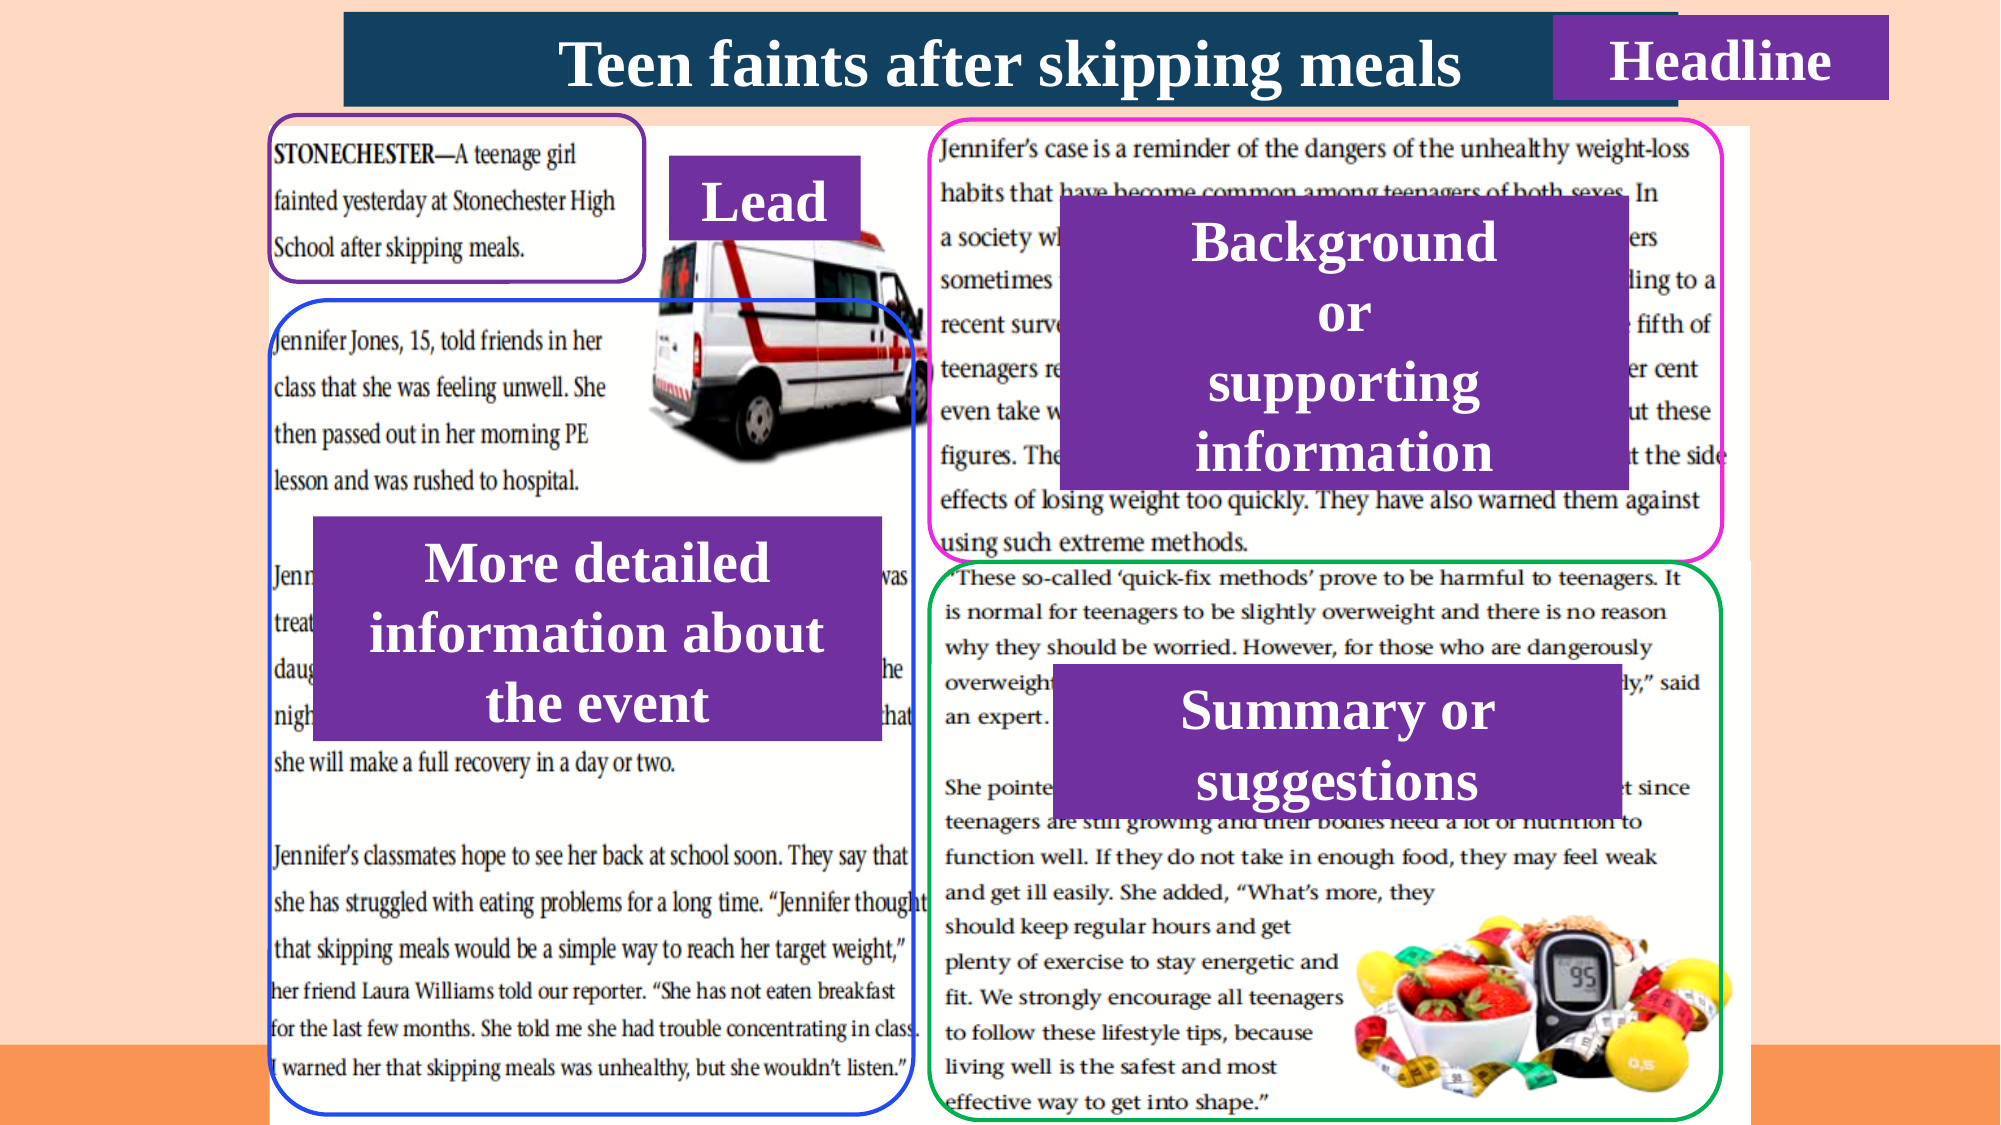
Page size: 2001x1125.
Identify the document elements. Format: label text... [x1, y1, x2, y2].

picture [0, 0, 2001, 1125]
text_box [945, 117, 1706, 125]
text_box [273, 112, 641, 125]
text_box Teen faints after skipping meals [343, 11, 1679, 107]
text_box Headline [1552, 15, 1889, 100]
